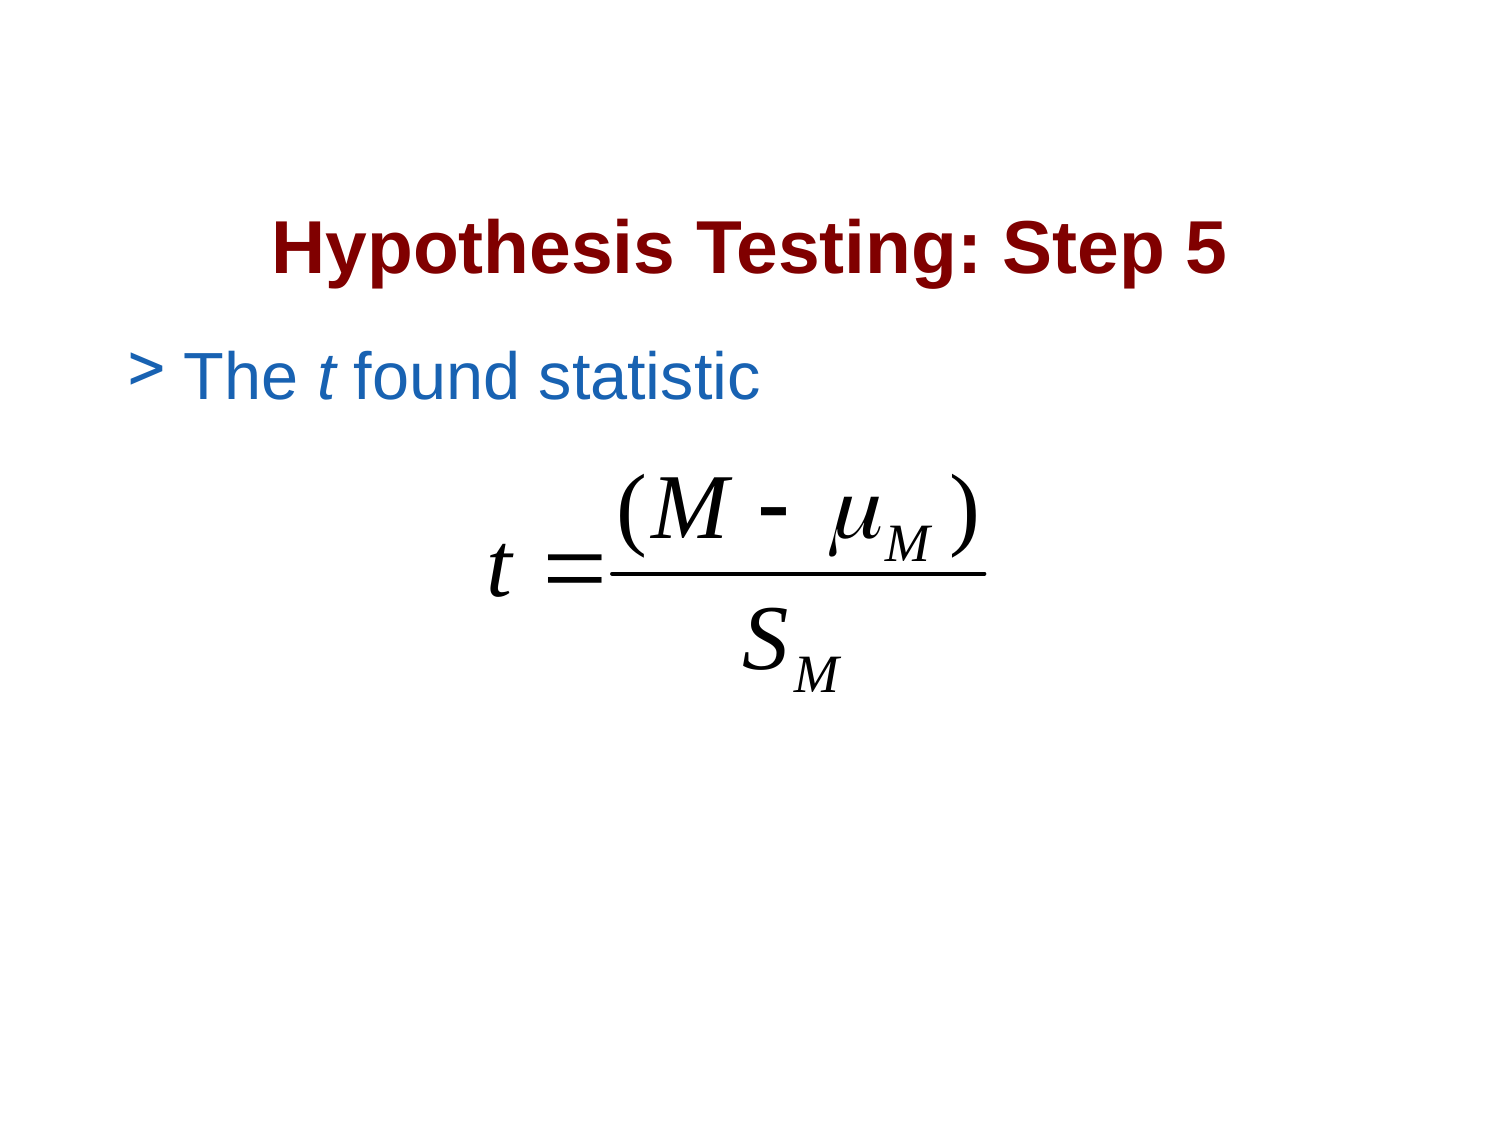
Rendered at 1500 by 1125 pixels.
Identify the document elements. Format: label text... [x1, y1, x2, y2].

list The t found statistic [112, 324, 1388, 1001]
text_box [474, 449, 1000, 713]
title Hypothesis Testing: Step 5 [112, 199, 1388, 288]
